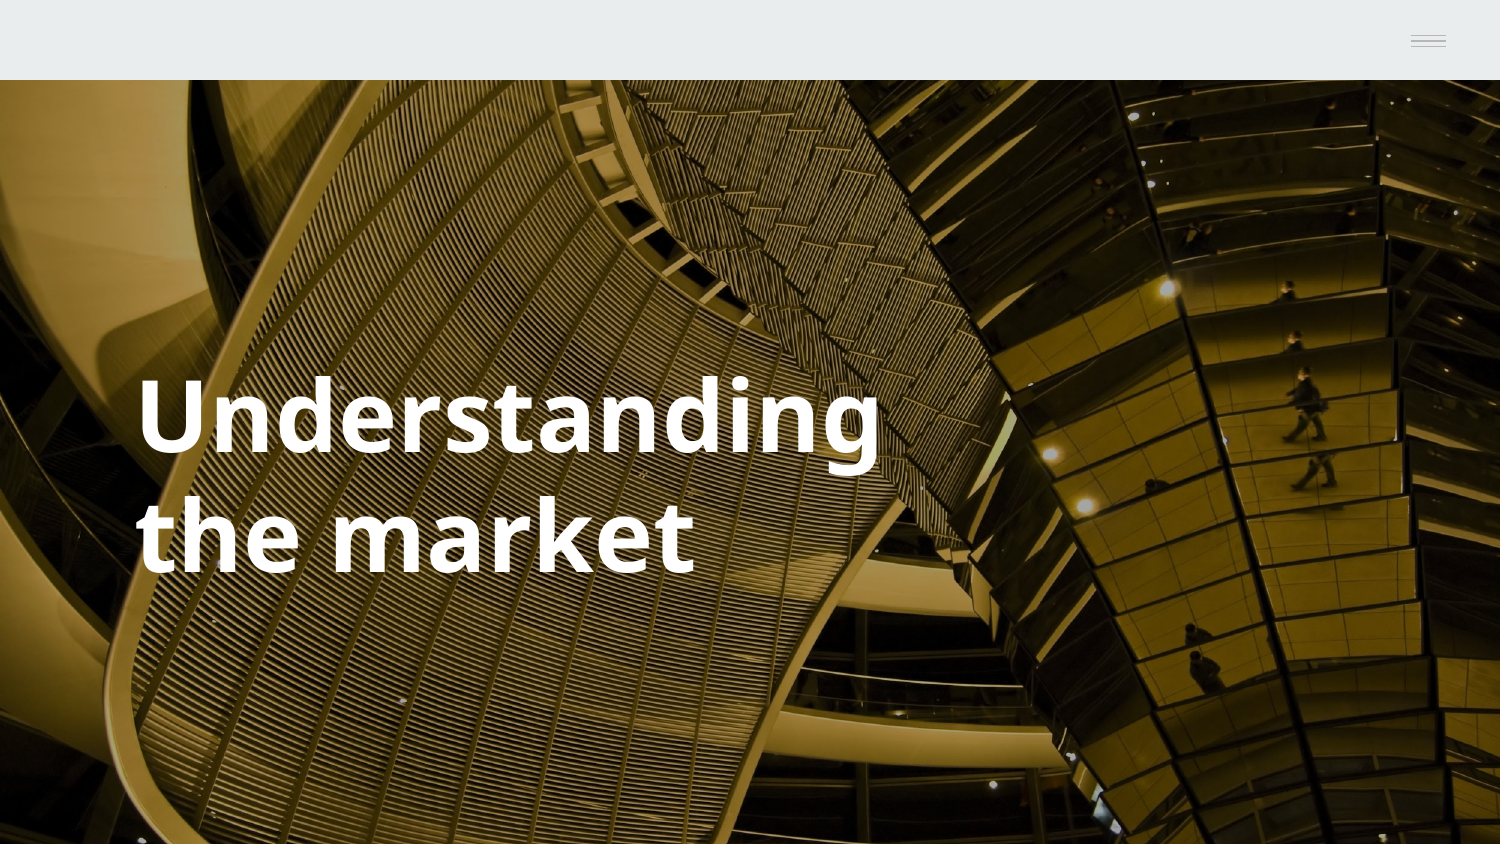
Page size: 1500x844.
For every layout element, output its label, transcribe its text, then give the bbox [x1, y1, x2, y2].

picture [0, 80, 1500, 844]
title Understanding the market [119, 337, 974, 587]
